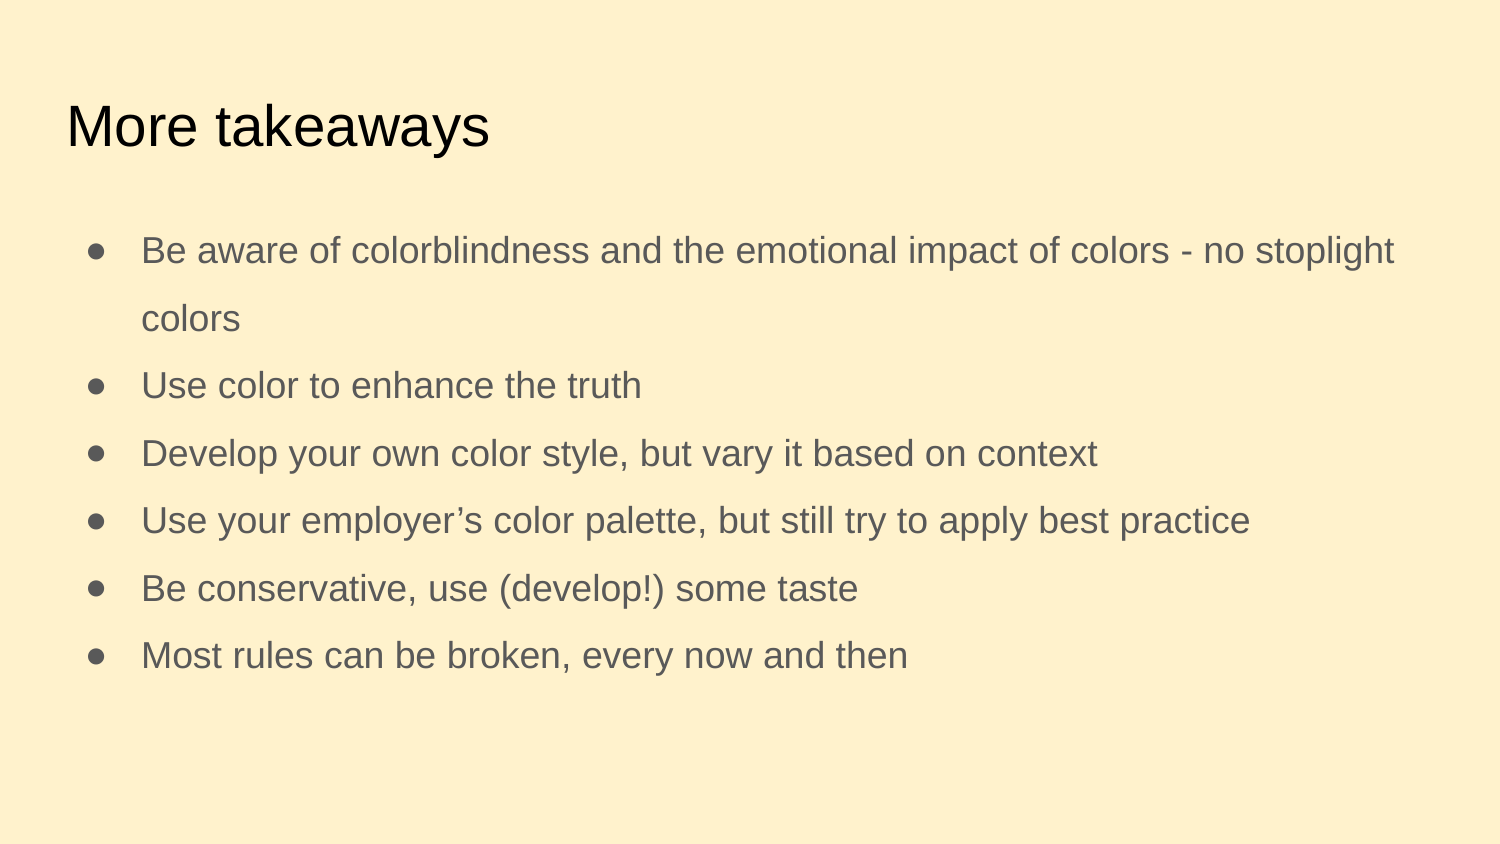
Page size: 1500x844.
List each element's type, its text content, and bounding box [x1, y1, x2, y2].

list Be aware of colorblindness and the emotional impact of colors - no stoplight colors Use color to enhance the truth Develop your own color style, but vary it based on context Use your employer’s color palette, but still try to apply best practice Be conservative, use (develop!) some taste Most rules can be broken, every now and then [51, 189, 1449, 750]
title More takeaways [51, 72, 1449, 167]
